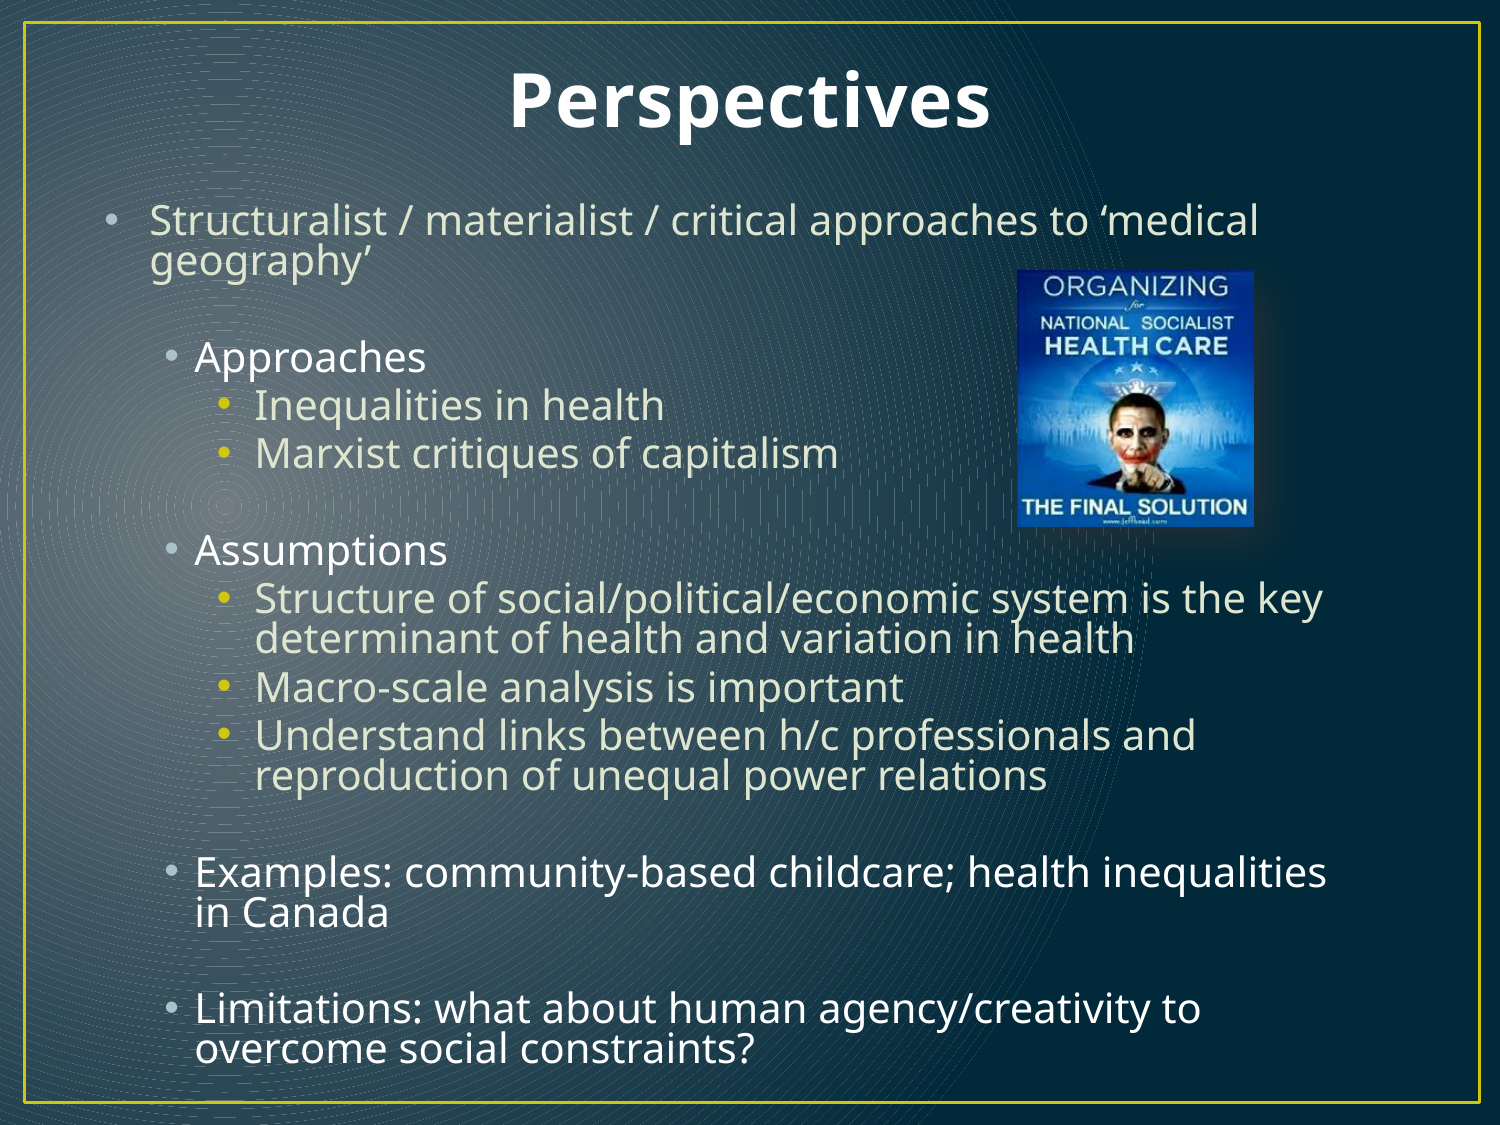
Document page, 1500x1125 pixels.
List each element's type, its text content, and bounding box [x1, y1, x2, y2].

title Perspectives [75, 30, 1425, 150]
list Structuralist / materialist / critical approaches to ‘medical geography’ Approaches Inequalities in health Marxist critiques of capitalism Assumptions Structure of social/political/economic system is the key determinant of health and variation in health Macro-scale analysis is important Understand links between h/c professionals and reproduction of unequal power relations Examples: community-based childcare; health inequalities in Canada Limitations: what about human agency/creativity to overcome social constraints? [89, 196, 1384, 1060]
picture [1017, 270, 1254, 528]
